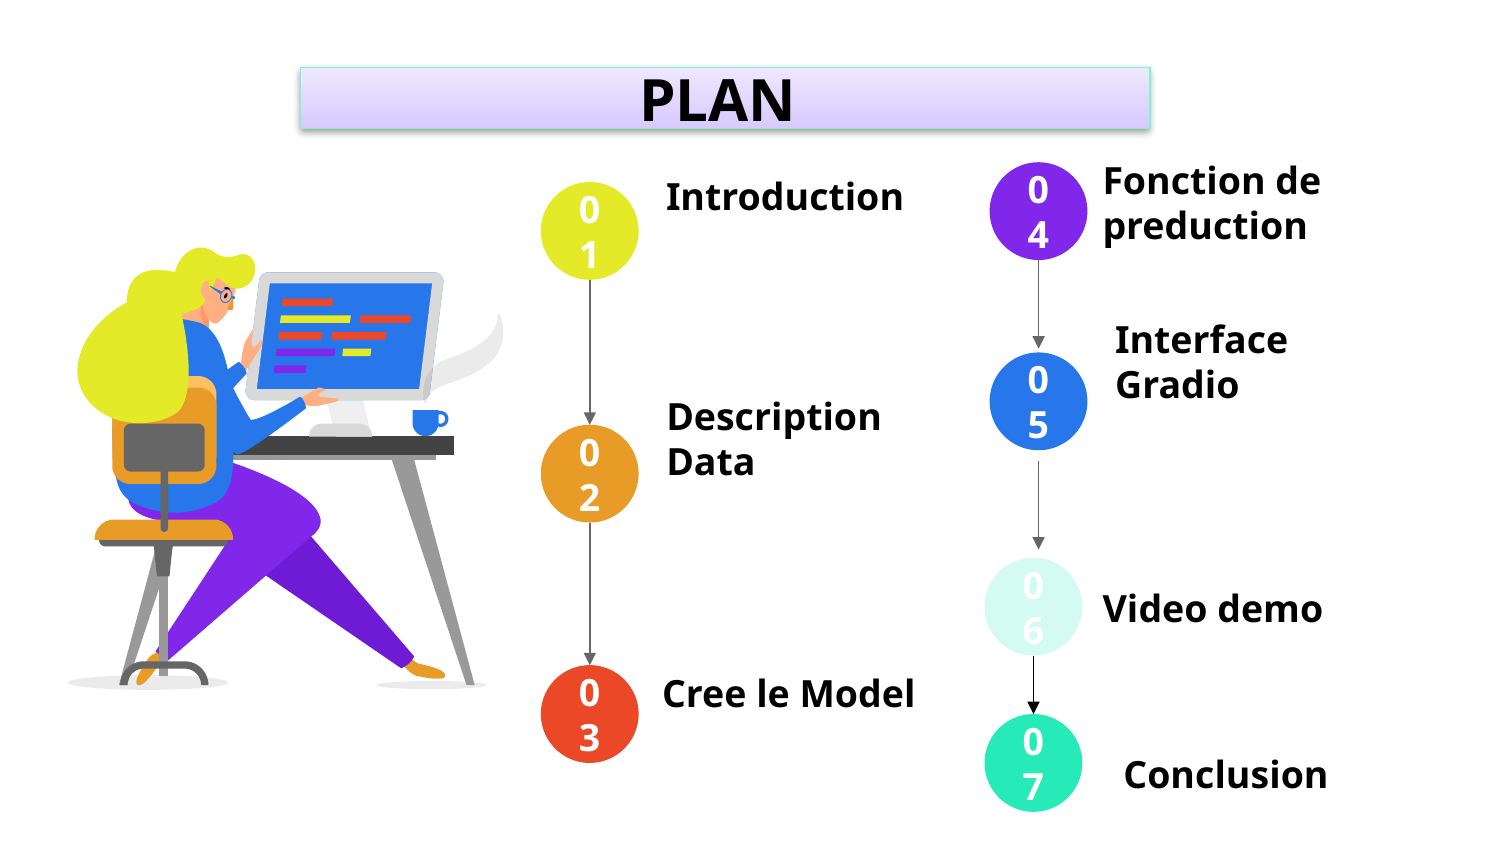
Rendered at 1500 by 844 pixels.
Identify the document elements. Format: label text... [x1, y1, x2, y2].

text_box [67, 247, 504, 691]
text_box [540, 168, 977, 281]
text_box Video demo [1087, 580, 1413, 635]
title PLAN [300, 67, 1151, 129]
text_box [989, 161, 1462, 261]
text_box 06 [984, 557, 1083, 656]
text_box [984, 713, 1400, 813]
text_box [540, 664, 977, 764]
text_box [540, 410, 1015, 550]
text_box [989, 333, 1426, 451]
